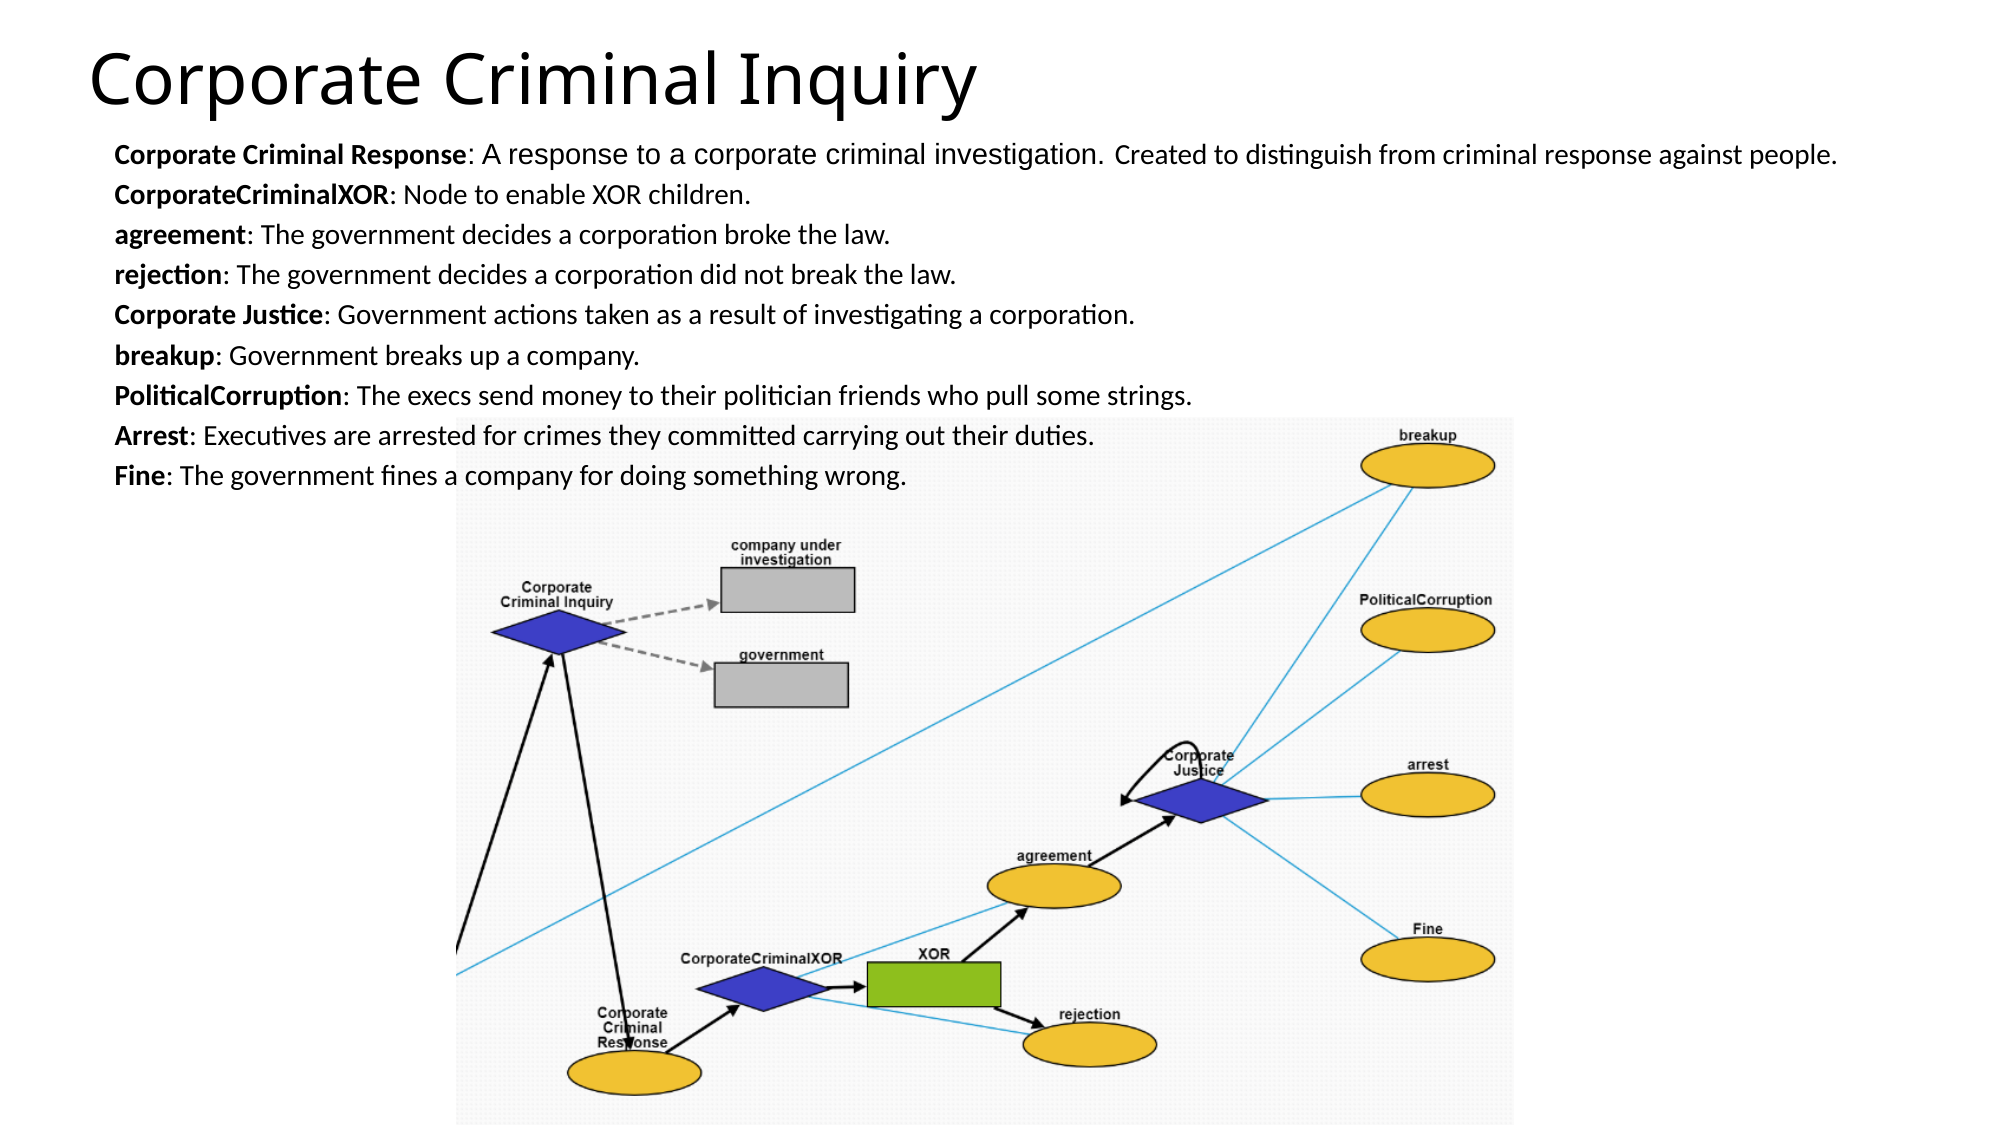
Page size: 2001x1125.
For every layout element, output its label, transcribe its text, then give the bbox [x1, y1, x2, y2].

text_box Corporate Criminal Response: A response to a corporate criminal investigation. Created to distinguish from criminal response against people. CorporateCriminalXOR: Node to enable XOR children. agreement: The government decides a corporation broke the law. rejection: The government decides a corporation did not break the law. Corporate Justice: Government actions taken as a result of investigating a corporation. breakup: Government breaks up a company. PoliticalCorruption: The execs send money to their politician friends who pull some strings. Arrest: Executives are arrested for crimes they committed carrying out their duties. Fine: The government fines a company for doing something wrong. [94, 109, 1875, 512]
picture [455, 417, 1514, 1125]
title Corporate Criminal Inquiry [68, 13, 1932, 140]
